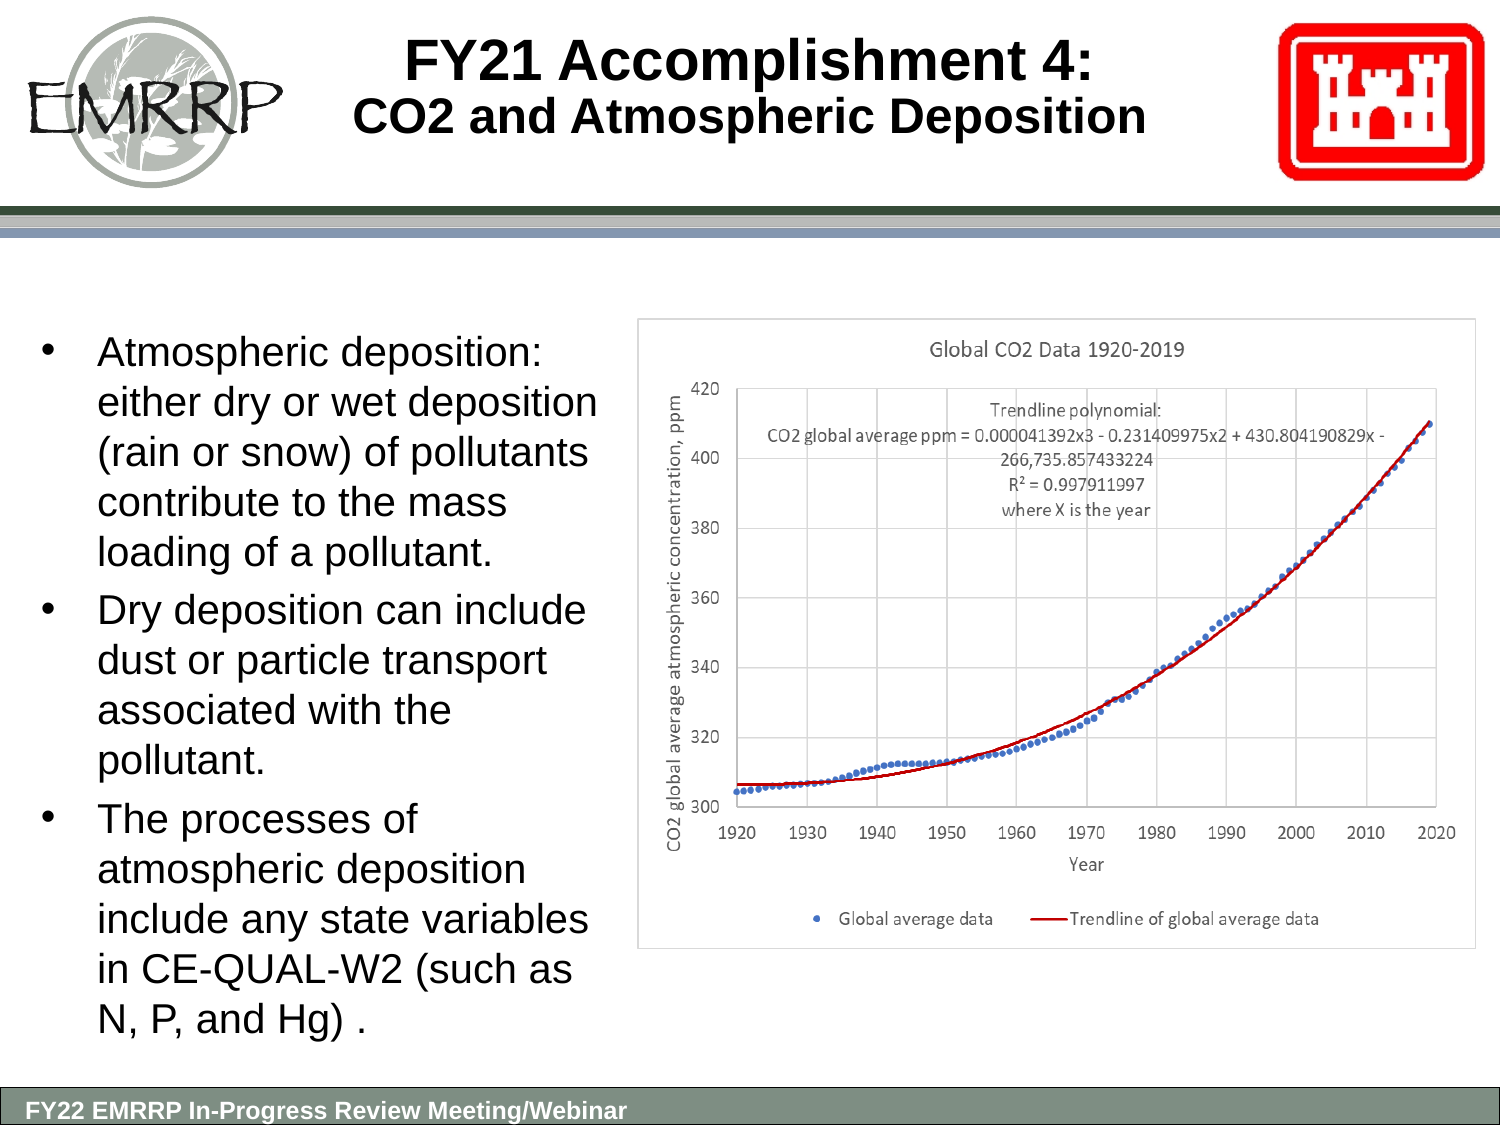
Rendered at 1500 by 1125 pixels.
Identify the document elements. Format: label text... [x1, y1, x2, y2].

picture [637, 318, 1476, 949]
title FY21 Accomplishment 4: CO2 and Atmospheric Deposition [0, 1, 1500, 236]
text_box Atmospheric deposition: either dry or wet deposition (rain or snow) of pollutants contribute to the mass loading of a pollutant. Dry deposition can include dust or particle transport associated with the pollutant. The processes of atmospheric deposition include any state variables in CE-QUAL-W2 (such as N, P, and Hg) . [25, 317, 636, 949]
